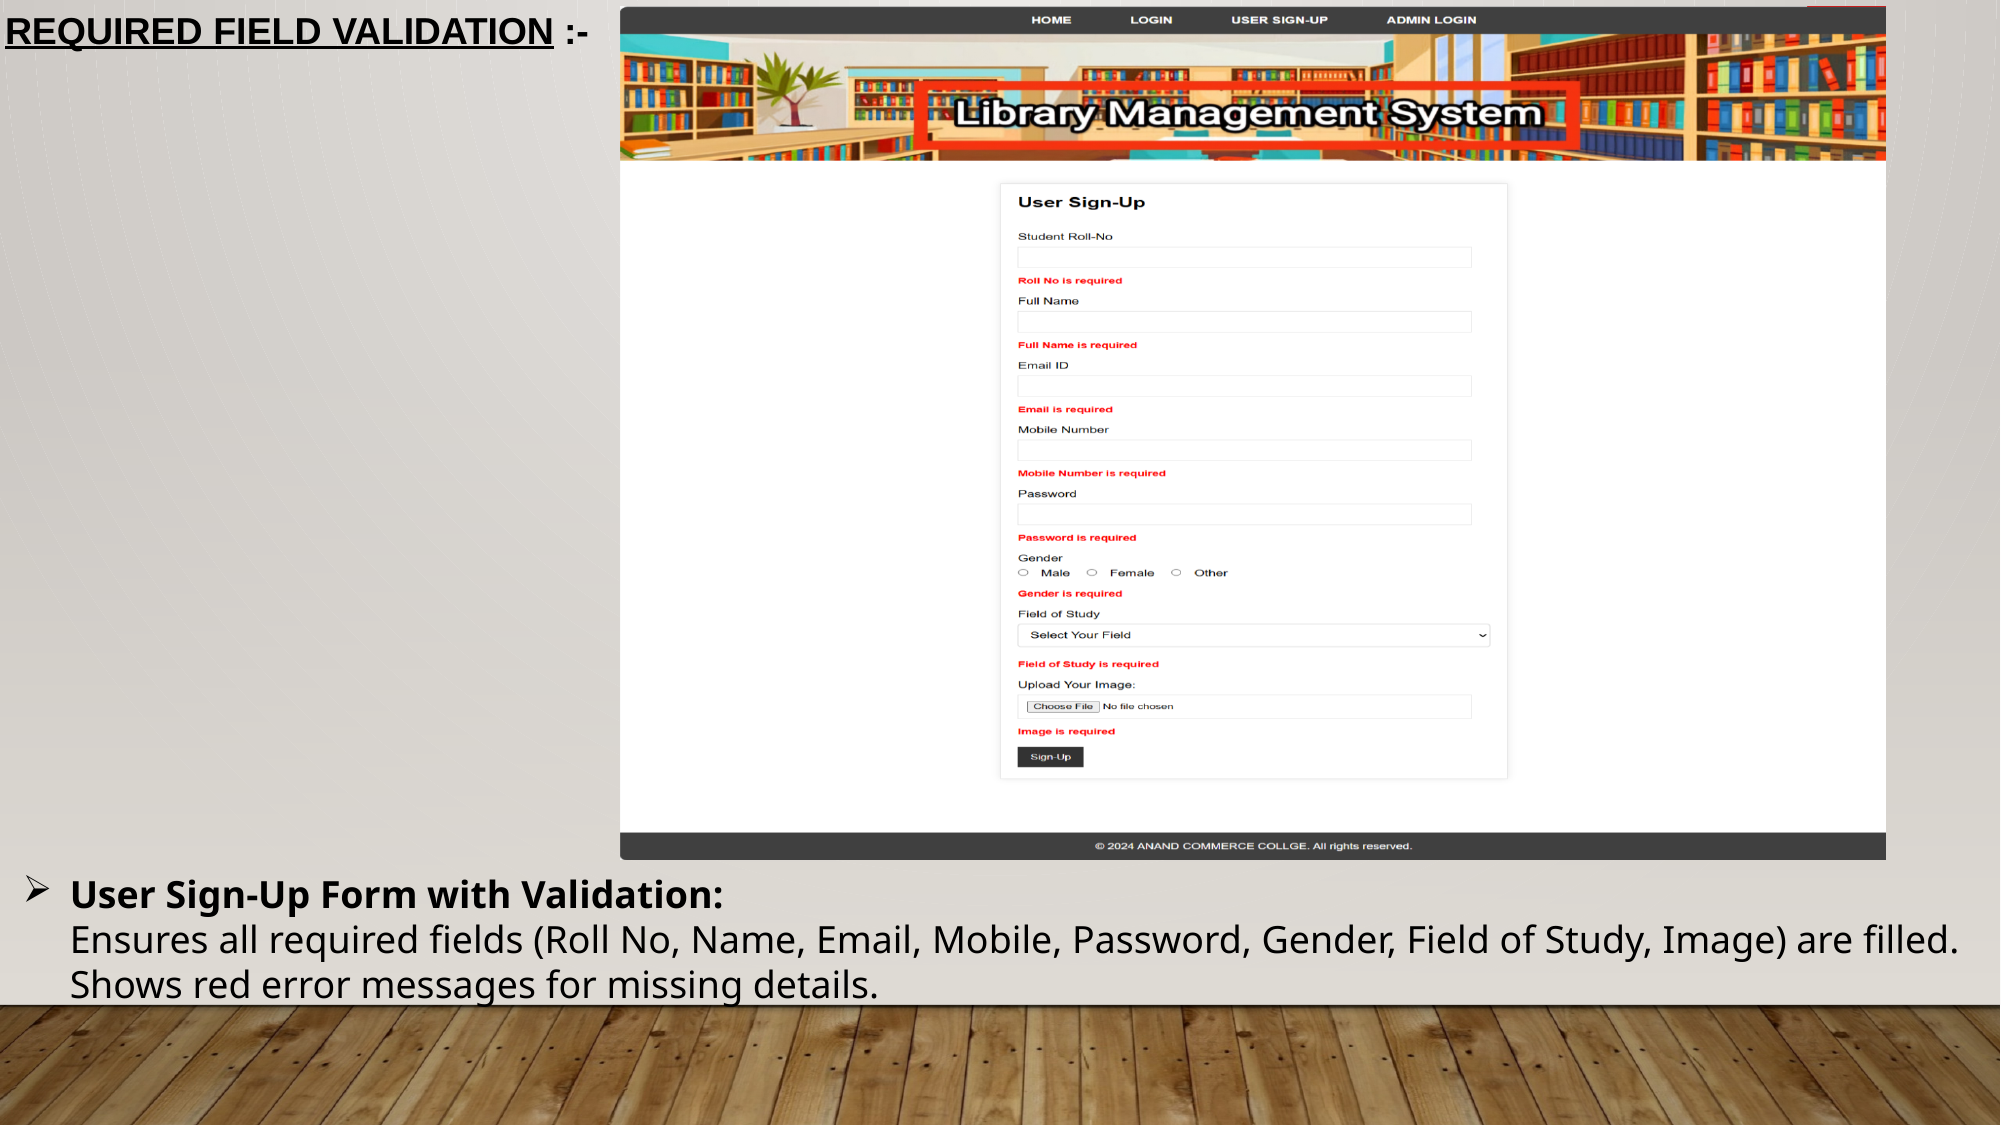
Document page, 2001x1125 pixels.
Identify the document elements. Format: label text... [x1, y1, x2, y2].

text_box User Sign-Up Form with Validation: Ensures all required fields (Roll No, Name, Email, Mobile, Password, Gender, Field of Study, Image) are filled. Shows red error messages for missing details. [8, 863, 2000, 1014]
picture [0, 1005, 2000, 1125]
picture [620, 6, 1886, 860]
text_box REQUIRED FIELD VALIDATION :- [0, 0, 991, 60]
